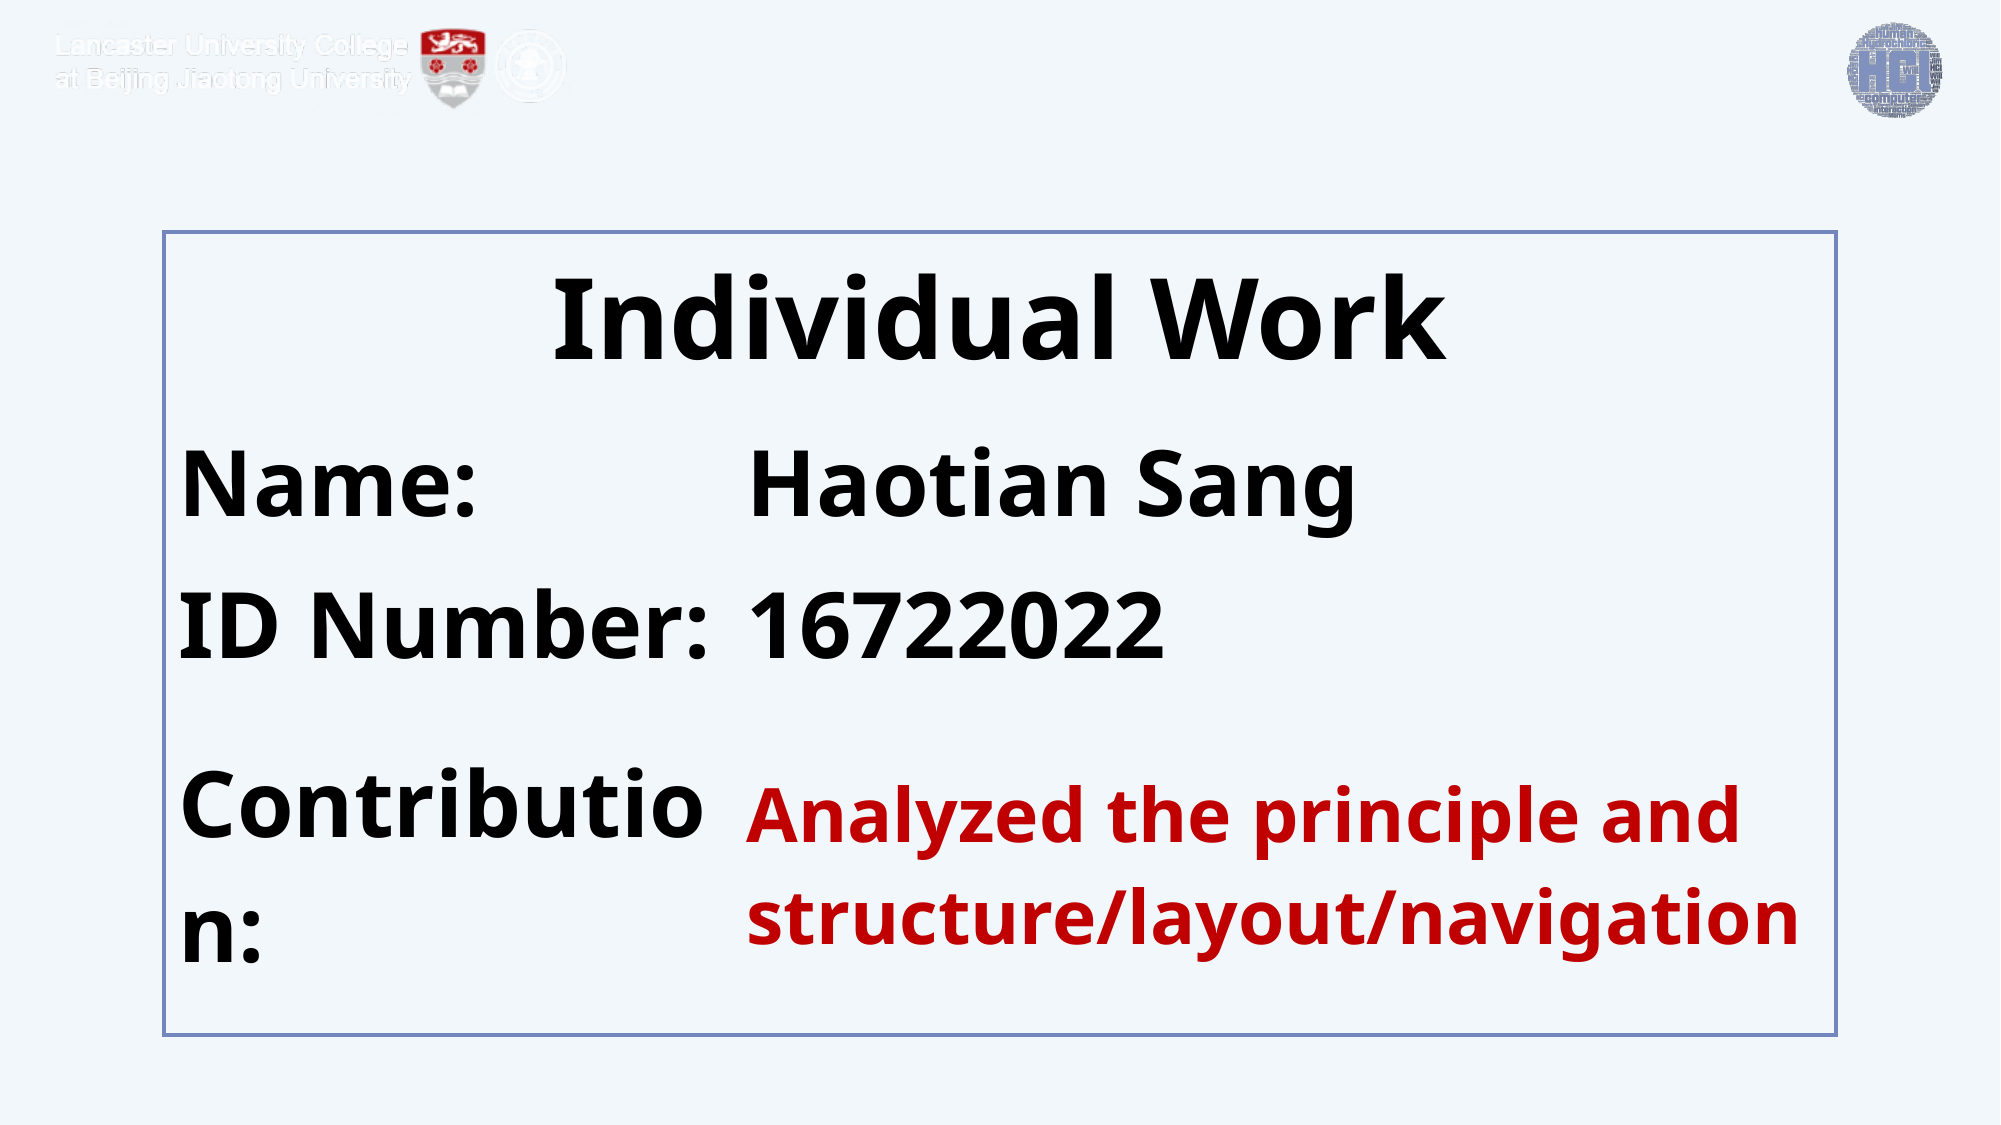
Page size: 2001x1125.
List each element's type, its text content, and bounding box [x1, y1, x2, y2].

table_header Individual Work [166, 234, 1834, 410]
table_cell ID Number: [166, 552, 732, 694]
picture [1844, 20, 1945, 120]
table_cell Name: [166, 410, 732, 552]
table_cell 16722022 [732, 552, 1834, 694]
table_cell Analyzed the principle and structure/layout/navigation [732, 694, 1834, 1033]
picture [55, 20, 574, 120]
table_cell Haotian Sang [732, 410, 1834, 552]
table_cell Contribution: [166, 694, 732, 1033]
